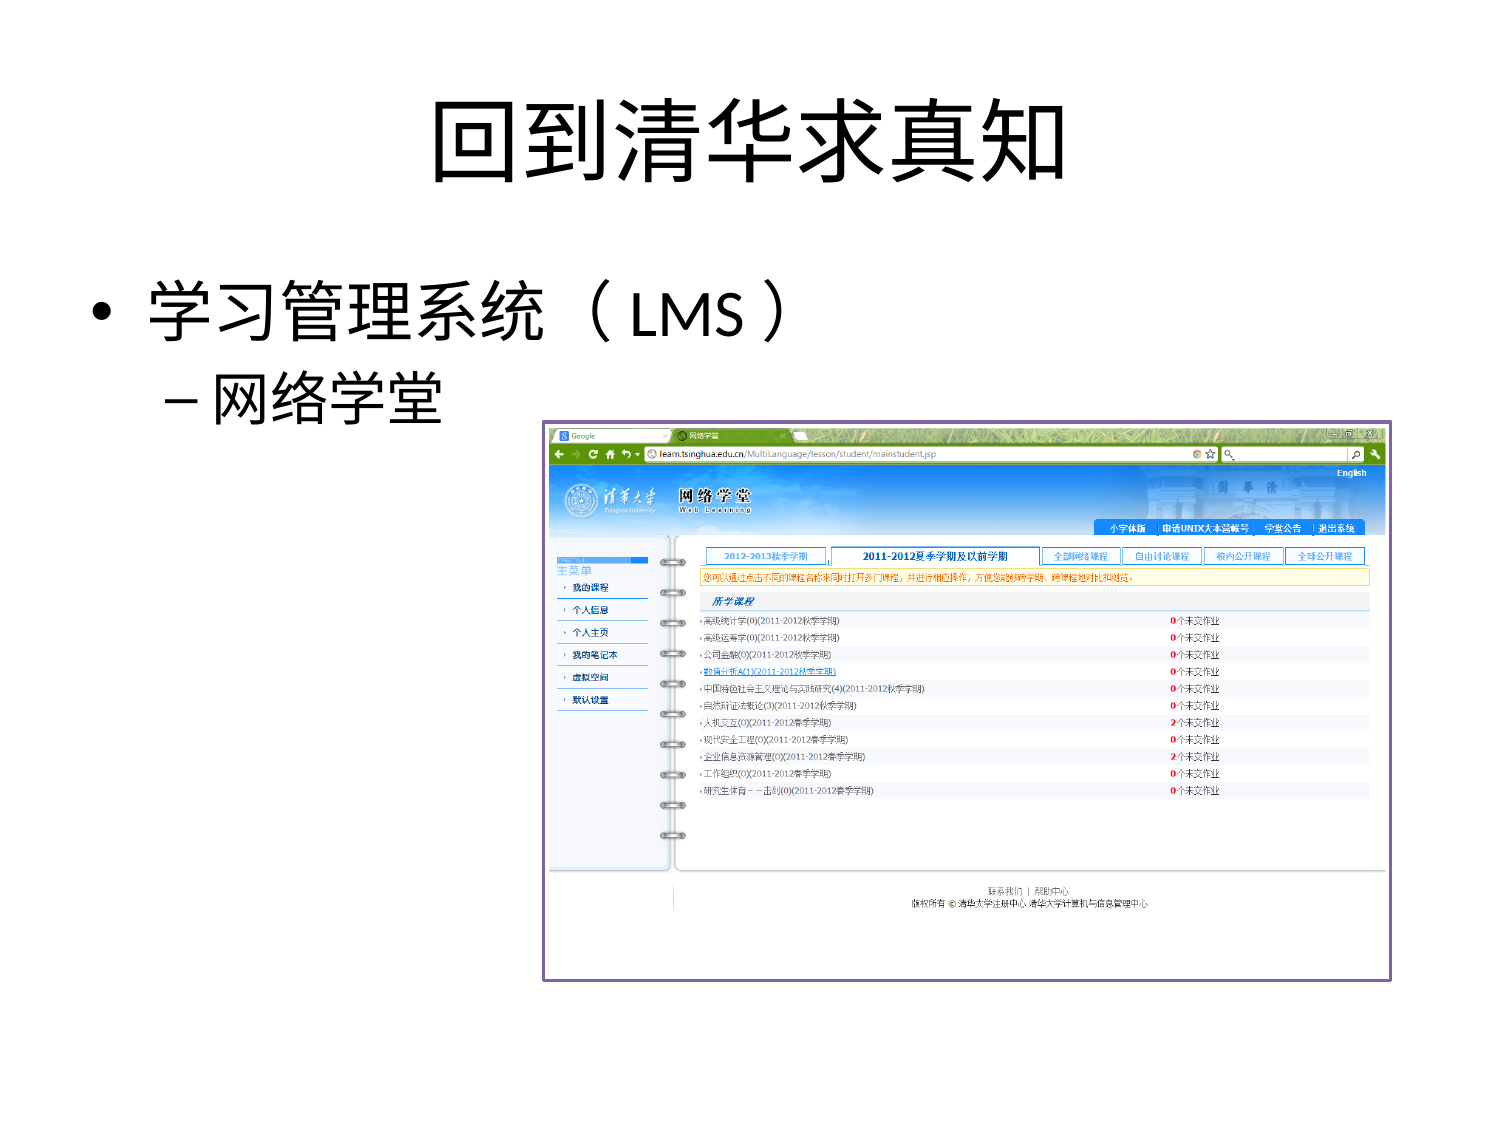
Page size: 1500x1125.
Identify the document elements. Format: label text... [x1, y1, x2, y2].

list 学习管理系统（LMS） 网络学堂 [75, 262, 1425, 1005]
picture [544, 423, 1390, 980]
title 回到清华求真知 [75, 45, 1425, 233]
